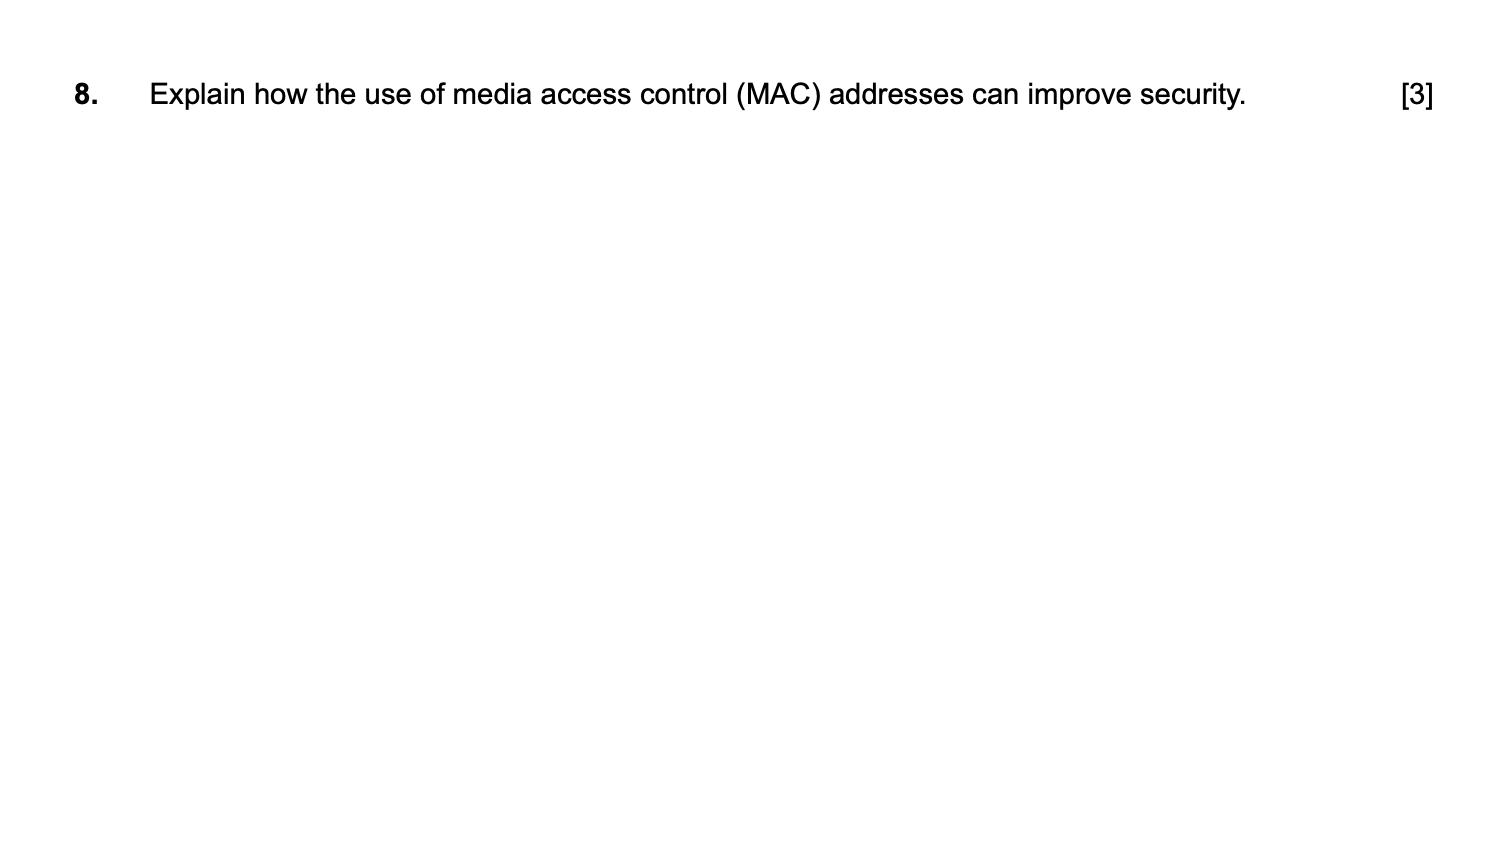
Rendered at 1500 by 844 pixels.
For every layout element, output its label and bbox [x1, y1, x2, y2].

picture [24, 24, 1476, 155]
